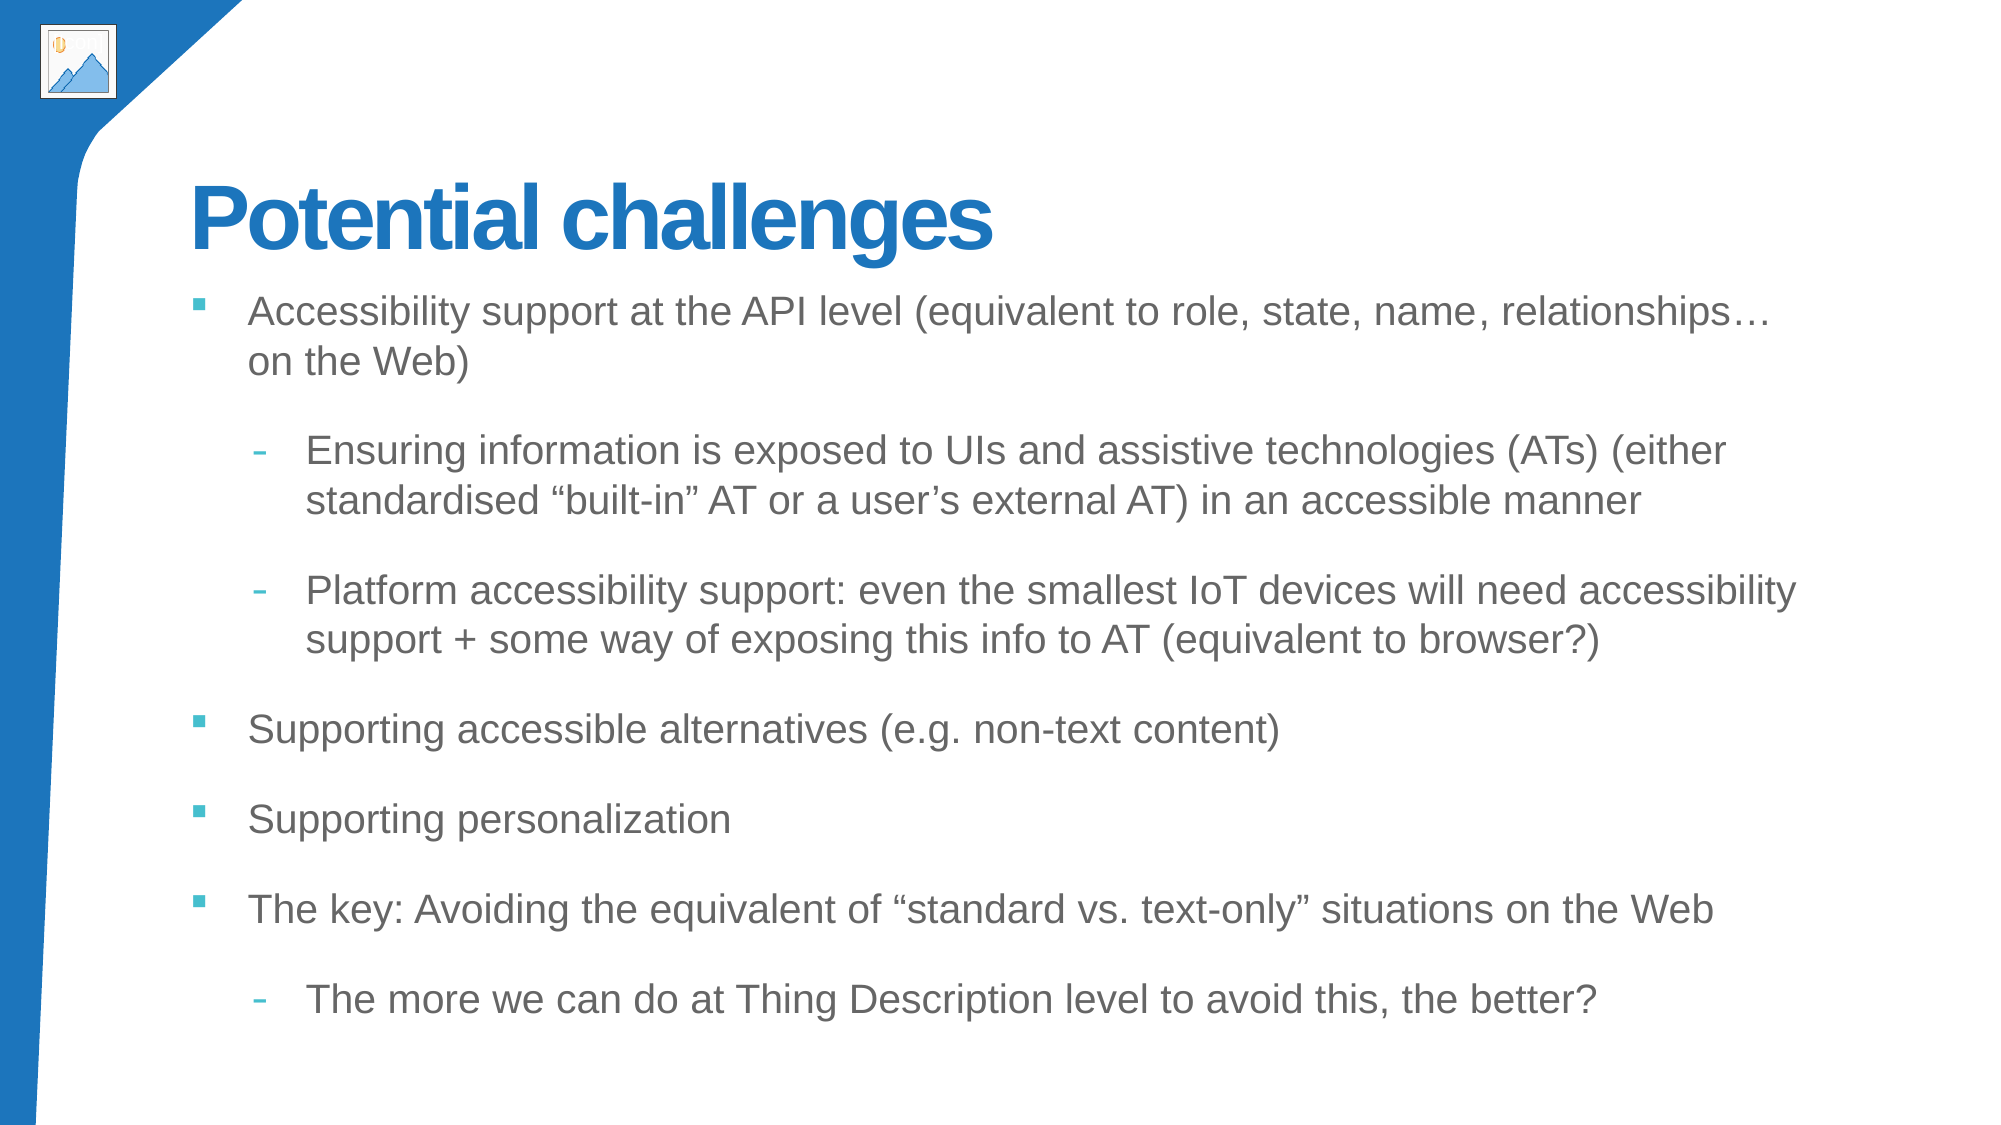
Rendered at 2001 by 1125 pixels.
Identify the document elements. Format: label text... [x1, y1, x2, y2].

picture [37, 21, 120, 103]
list Accessibility support at the API level (equivalent to role, state, name, relationships…on the Web) Ensuring information is exposed to UIs and assistive technologies (ATs) (either standardised “built-in” AT or a user’s external AT) in an accessible manner Platform accessibility support: even the smallest IoT devices will need accessibility support + some way of exposing this info to AT (equivalent to browser?) Supporting accessible alternatives (e.g. non-text content) Supporting personalization The key: Avoiding the equivalent of “standard vs. text-only” situations on the Web The more we can do at Thing Description level to avoid this, the better? [174, 277, 1825, 1080]
title Potential challenges [174, 59, 1825, 277]
